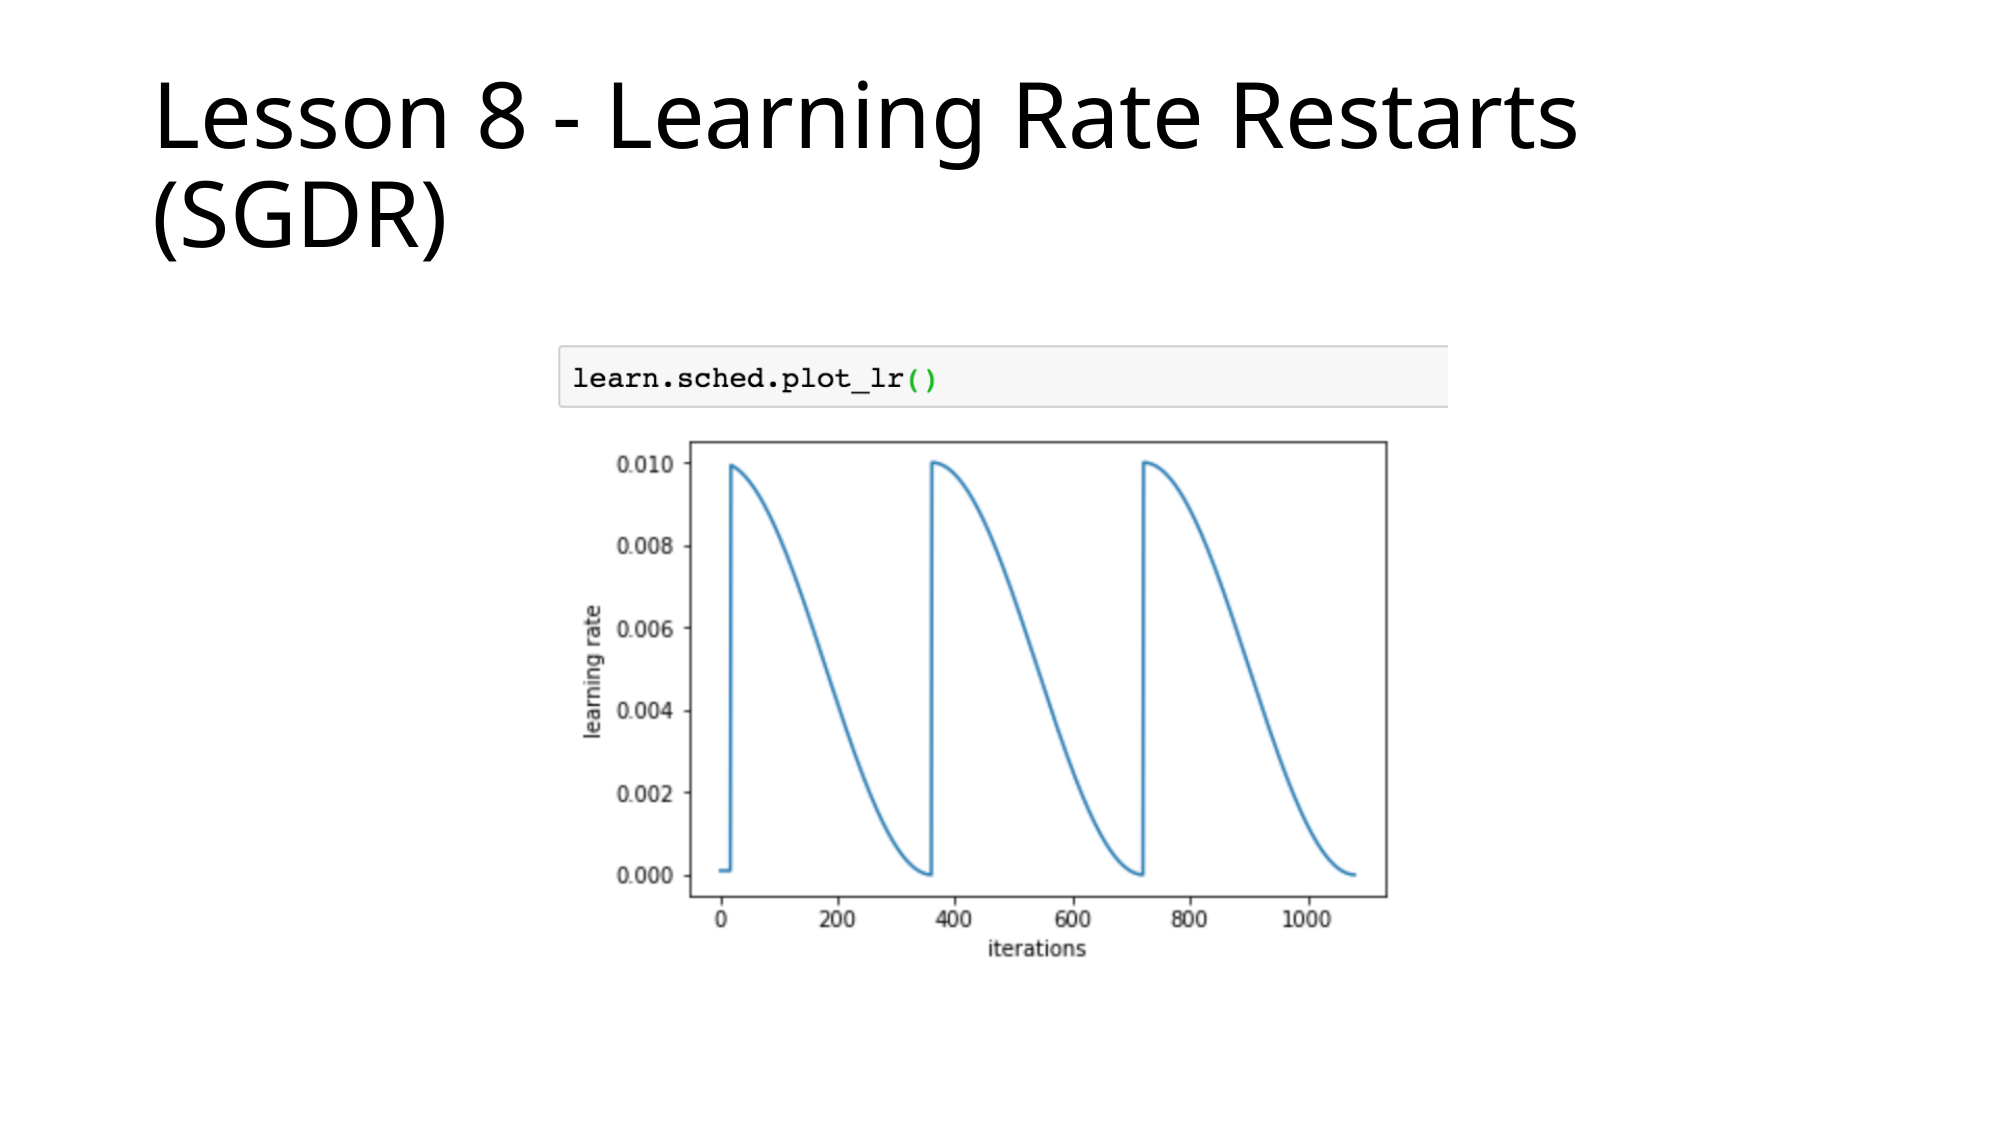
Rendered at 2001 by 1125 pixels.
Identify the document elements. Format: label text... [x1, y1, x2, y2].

title Lesson 8 - Learning Rate Restarts (SGDR) [137, 59, 1863, 278]
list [552, 339, 1448, 973]
